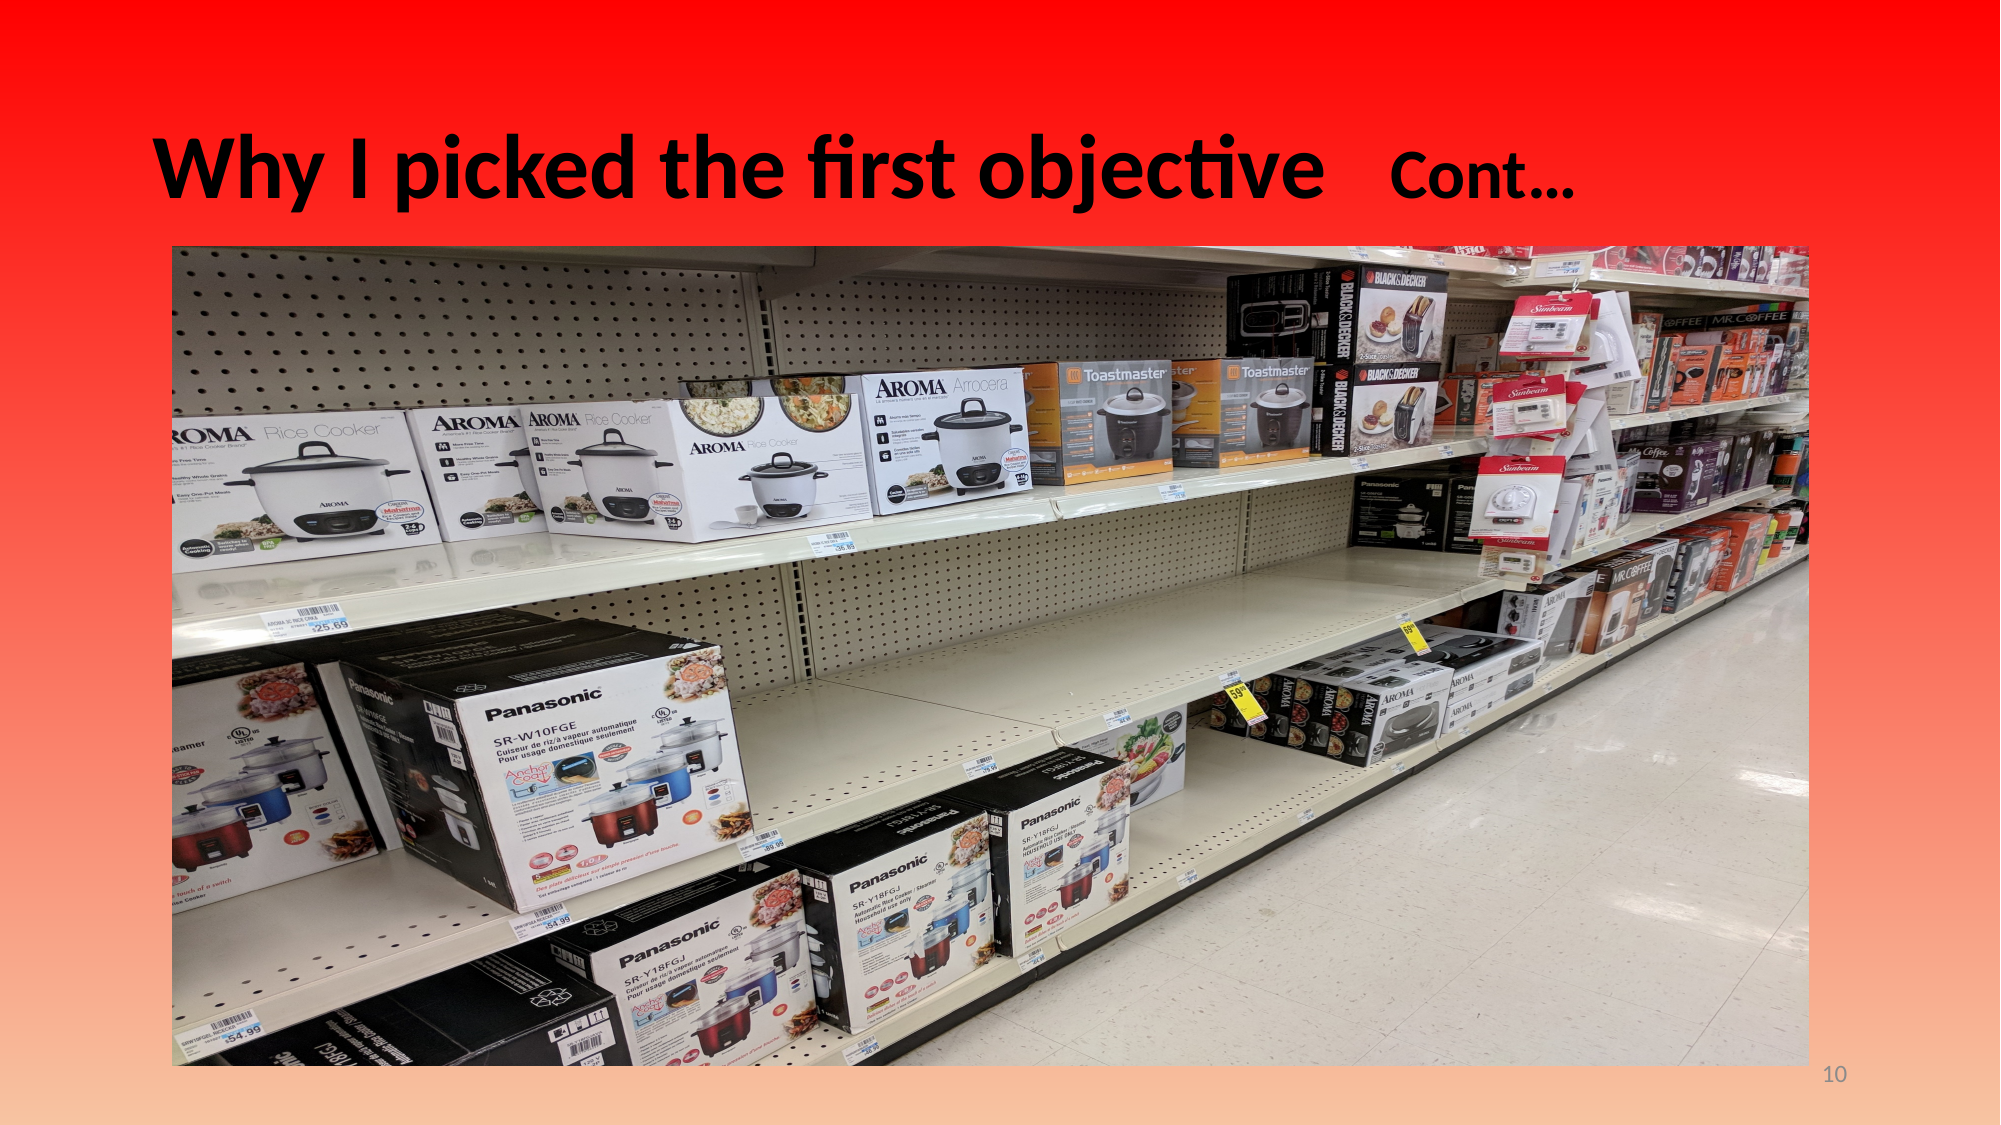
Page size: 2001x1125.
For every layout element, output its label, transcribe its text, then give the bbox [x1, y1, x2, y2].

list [172, 246, 1809, 1066]
slide_number 10 [1412, 1042, 1863, 1103]
table_cell 8 [1809, 554, 2000, 558]
table_cell 8 [0, 554, 172, 558]
title Why I picked the first objective Cont… [137, 59, 1863, 278]
